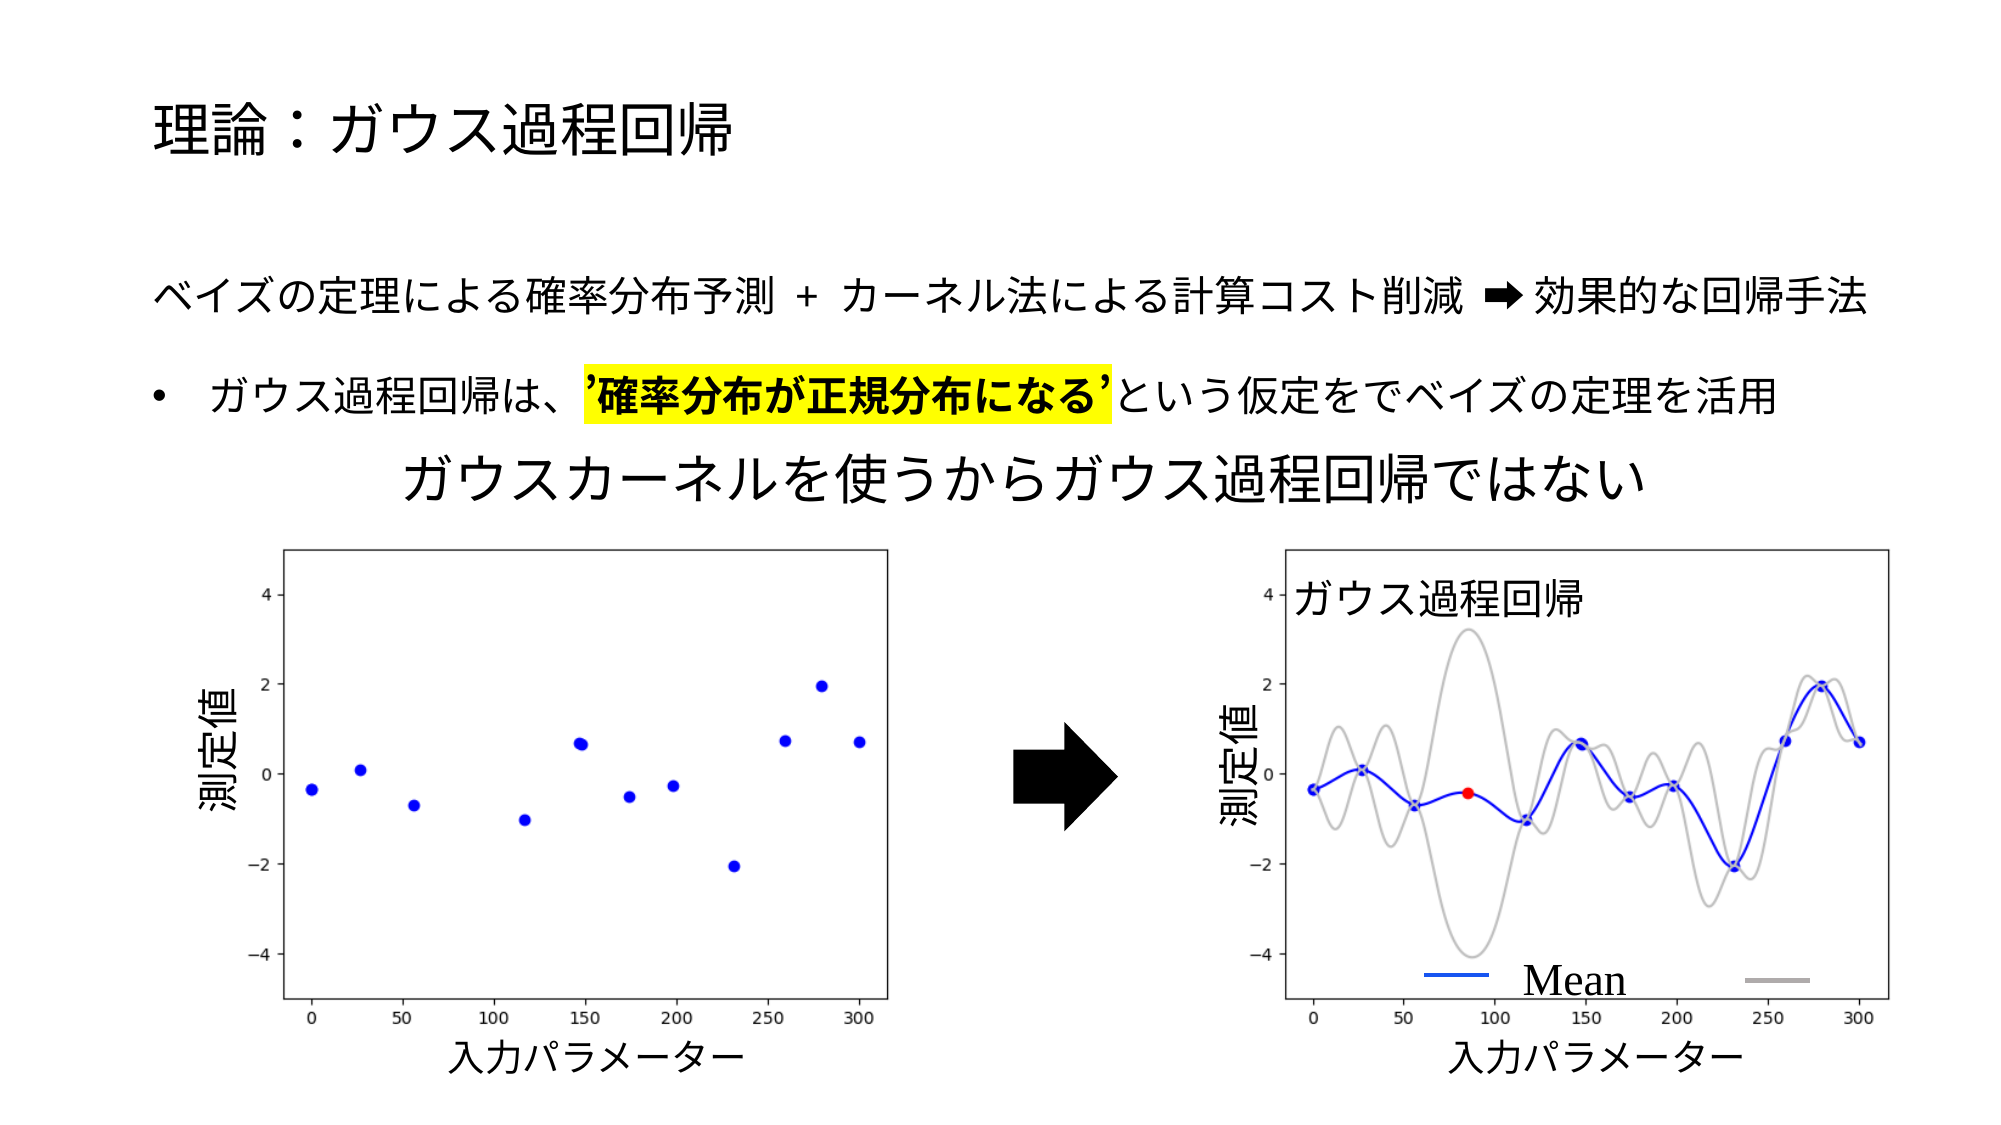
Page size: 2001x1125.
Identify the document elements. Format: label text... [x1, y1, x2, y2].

text_box 測定値 [184, 673, 233, 829]
picture [233, 537, 901, 1038]
picture [1240, 537, 1903, 1045]
text_box ベイズの定理による確率分布予測 + カーネル法による計算コスト削減 ➡ 効果的な回帰手法 ガウス過程回帰は、’確率分布が正規分布になる’という仮定をでベイズの定理を活用 ガウスカーネルを使うからガウス過程回帰ではない [137, 262, 1912, 668]
text_box 入力パラメーター [433, 1038, 767, 1087]
text_box [1013, 722, 1119, 832]
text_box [1424, 941, 2000, 1013]
text_box 入力パラメーター [1432, 1045, 1766, 1087]
title 理論：ガウス過程回帰 [137, 59, 1863, 205]
text_box 測定値 [1205, 688, 1240, 844]
